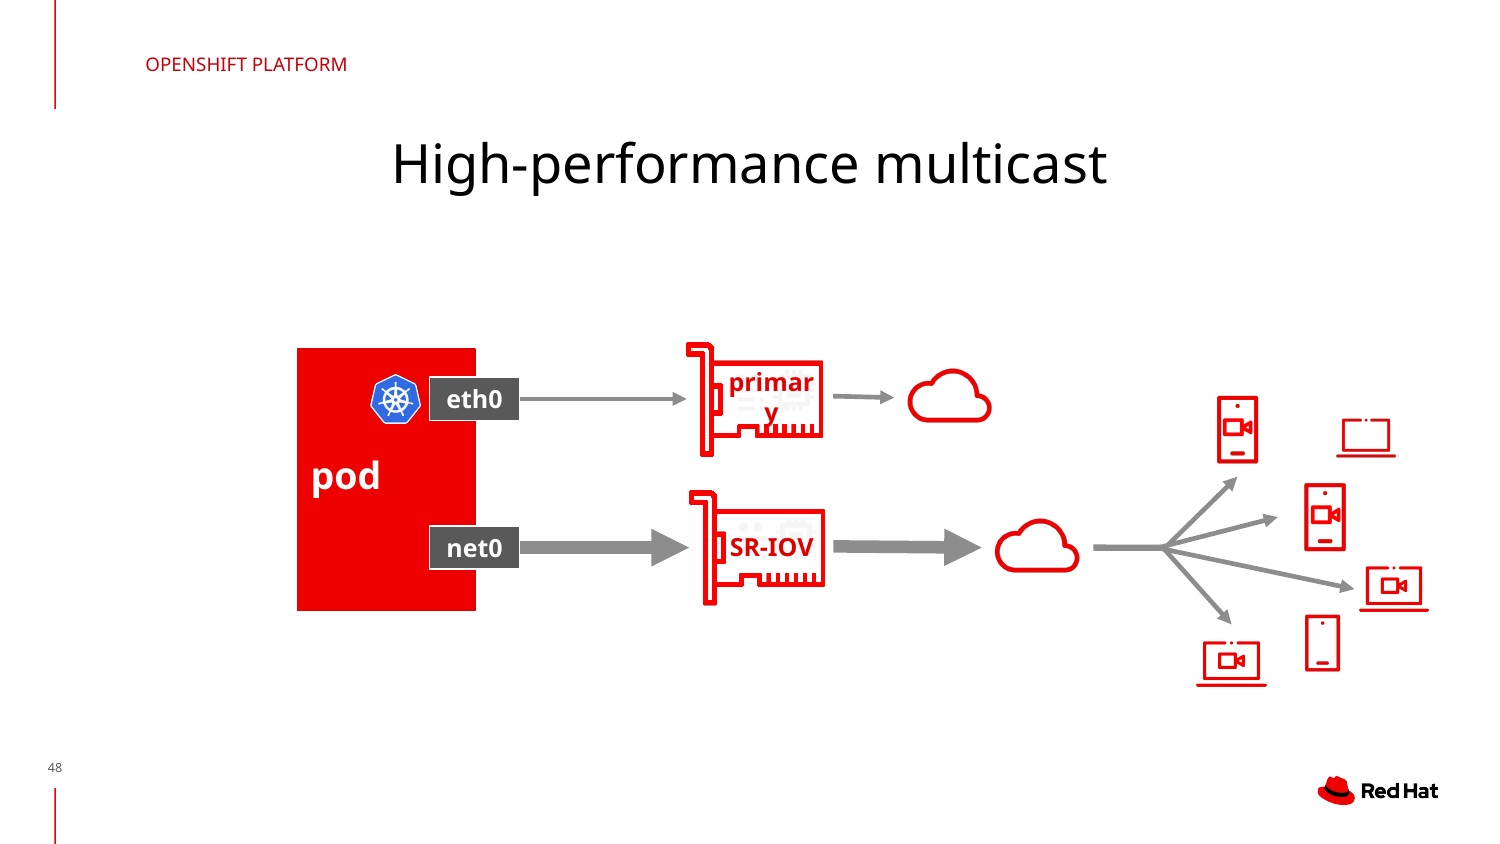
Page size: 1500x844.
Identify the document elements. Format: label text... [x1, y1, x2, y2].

text_box OPENSHIFT PLATFORM [73, 0, 919, 131]
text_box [688, 479, 834, 616]
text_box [686, 330, 834, 467]
picture [370, 374, 422, 424]
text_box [1234, 548, 1348, 590]
text_box [297, 349, 475, 611]
picture [981, 491, 1094, 604]
picture [1317, 776, 1438, 805]
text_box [1162, 547, 1232, 625]
picture [1189, 382, 1435, 684]
text_box High-performance multicast [37, 109, 1463, 201]
picture [1191, 624, 1272, 705]
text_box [1165, 476, 1238, 515]
text_box eth0 [429, 377, 520, 421]
text_box pod [293, 446, 399, 503]
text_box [1158, 516, 1272, 547]
text_box net0 [429, 526, 520, 570]
slide_number ‹#› [10, 759, 101, 777]
picture [893, 341, 1007, 454]
